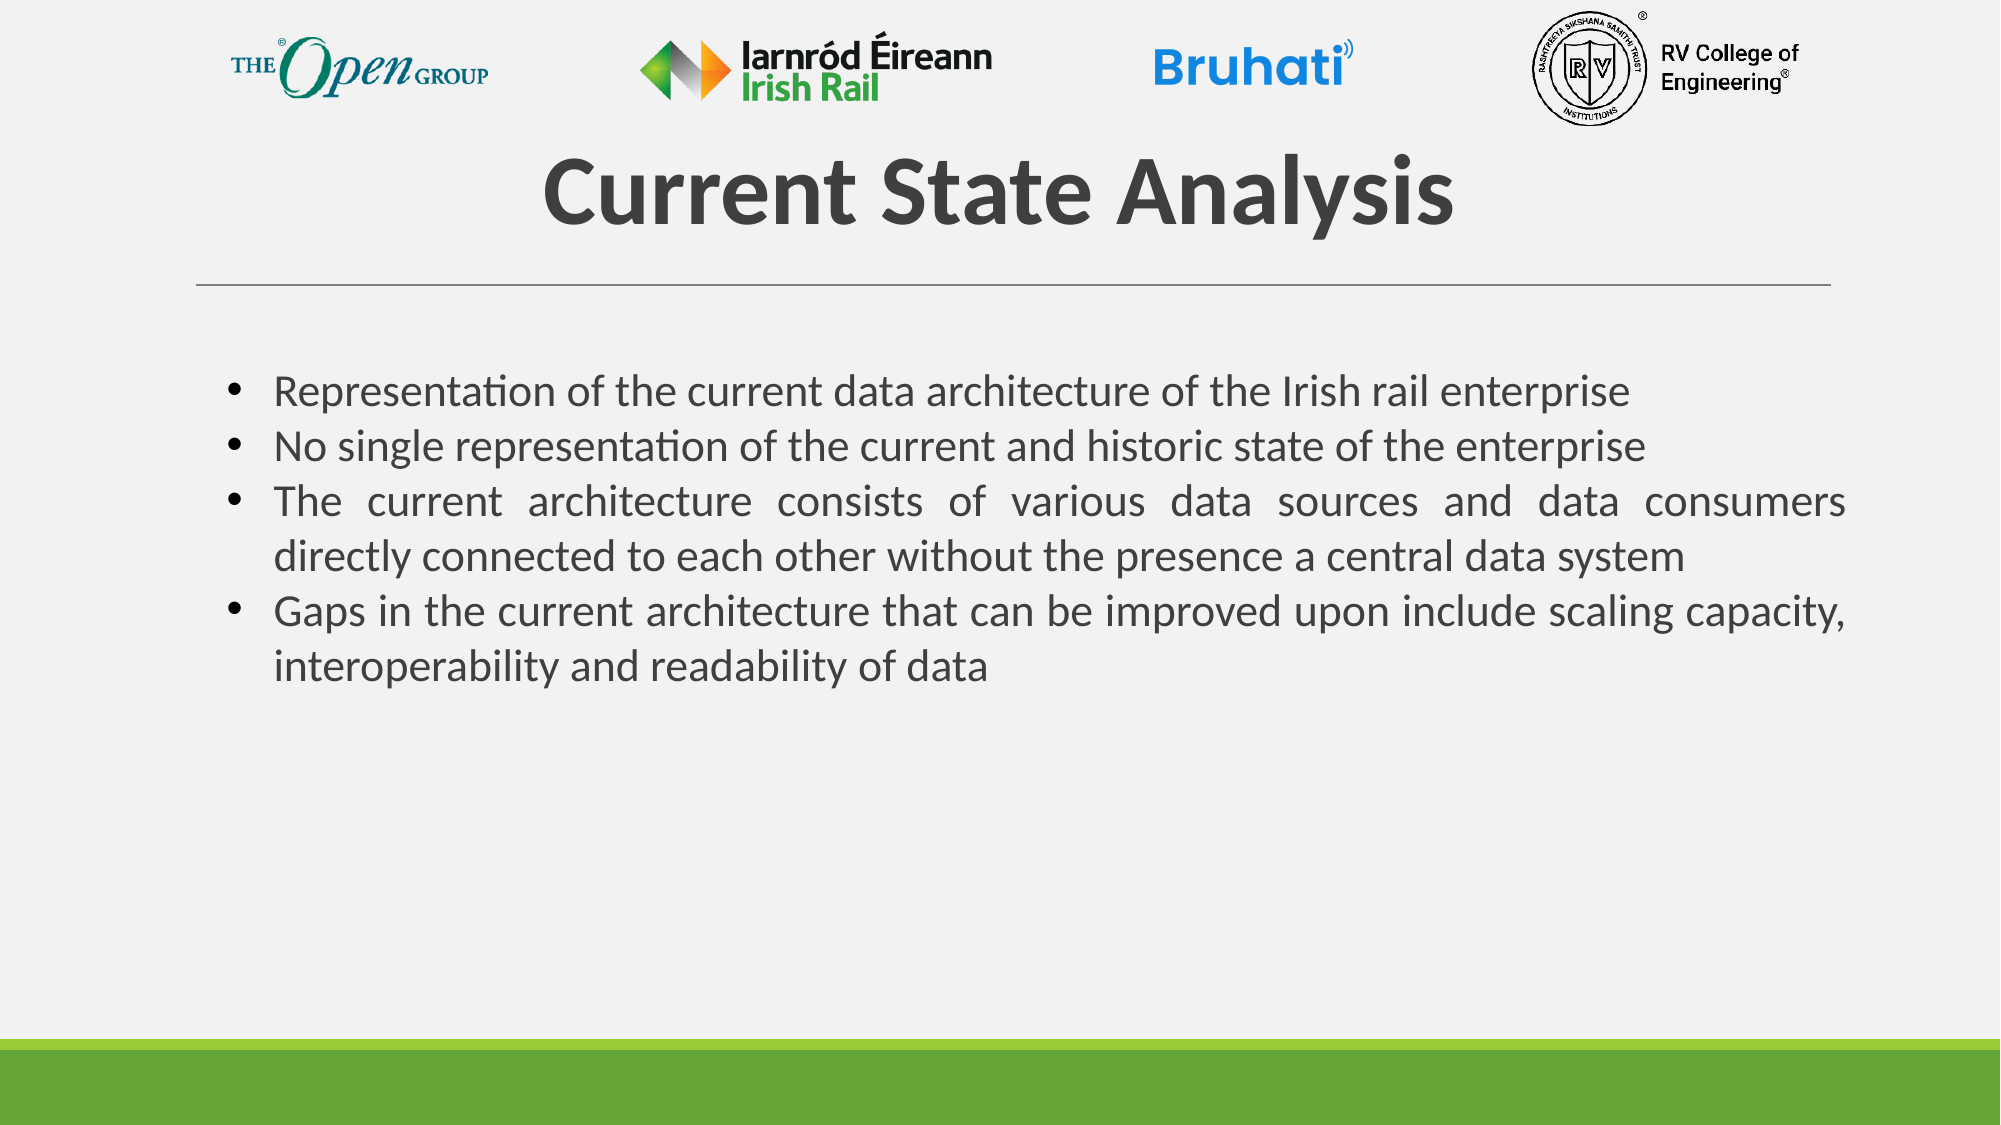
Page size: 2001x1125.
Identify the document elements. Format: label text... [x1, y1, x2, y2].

text_box Representation of the current data architecture of the Irish rail enterprise No single representation of the current and historic state of the enterprise The current architecture consists of various data sources and data consumers directly connected to each other without the presence a central data system Gaps in the current architecture that can be improved upon include scaling capacity, interoperability and readability of data [211, 353, 1863, 698]
title Current State Analysis [137, 34, 1863, 253]
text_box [211, 11, 1799, 126]
